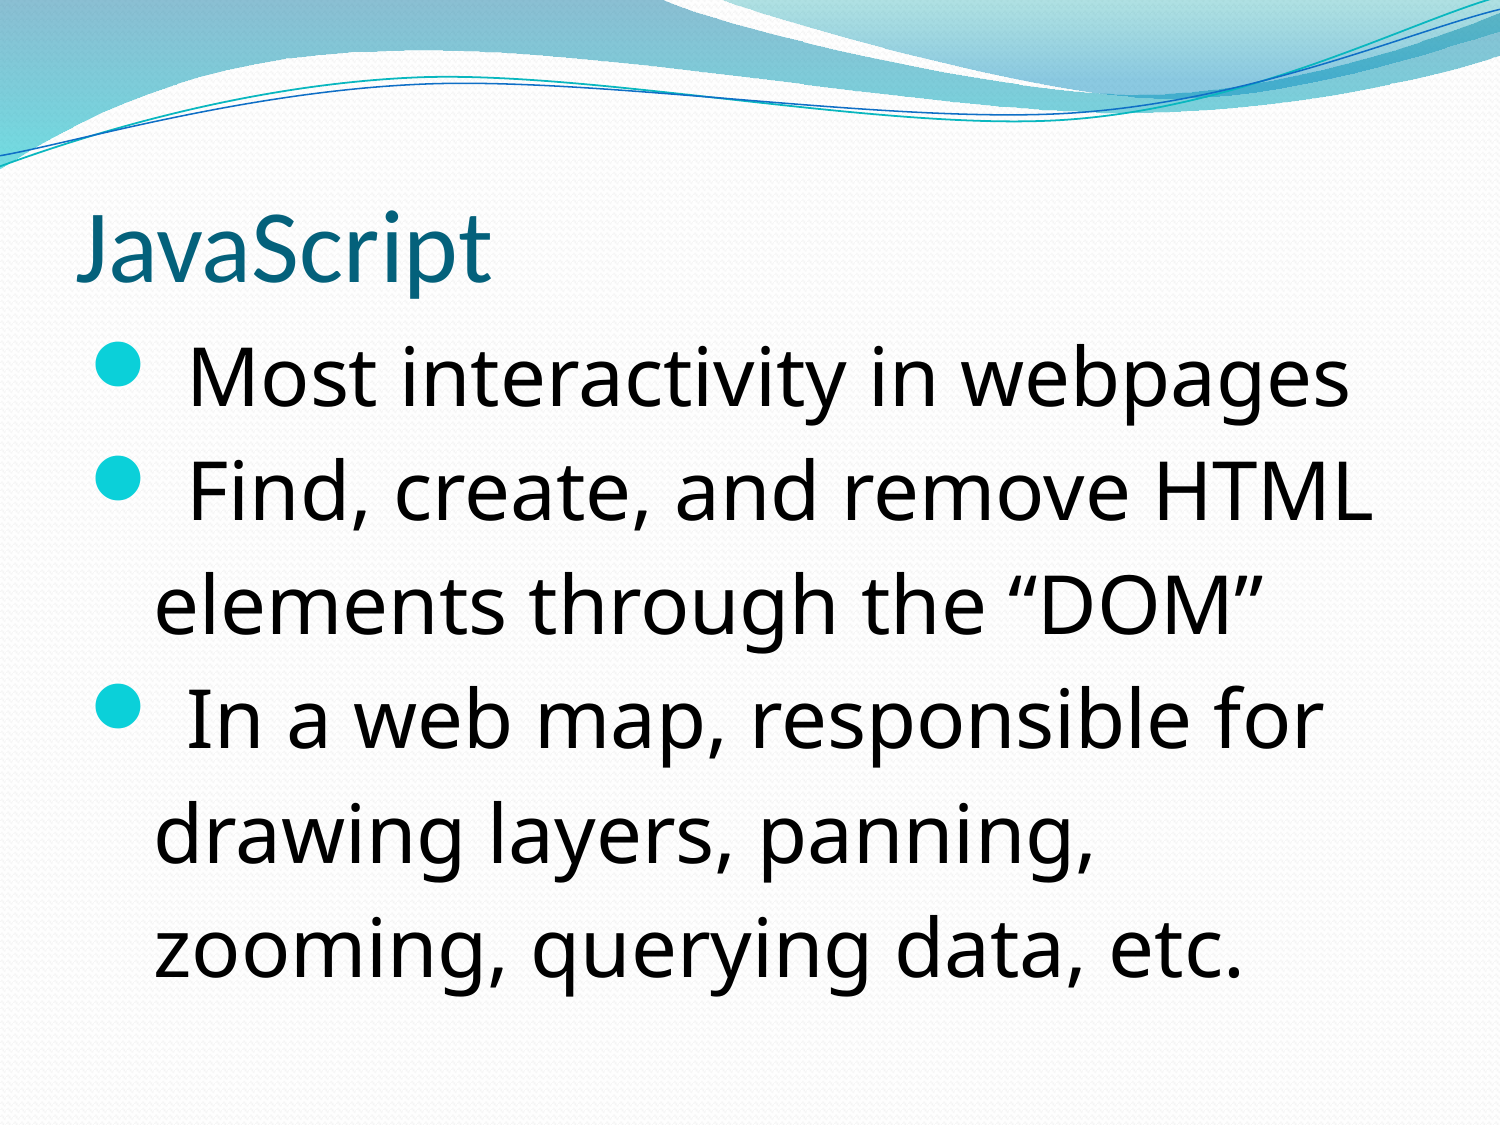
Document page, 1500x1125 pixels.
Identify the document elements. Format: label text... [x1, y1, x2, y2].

title JavaScript [75, 115, 1425, 303]
list Most interactivity in webpages Find, create, and remove HTML elements through the “DOM” In a web map, responsible for drawing layers, panning, zooming, querying data, etc. [75, 317, 1425, 1038]
